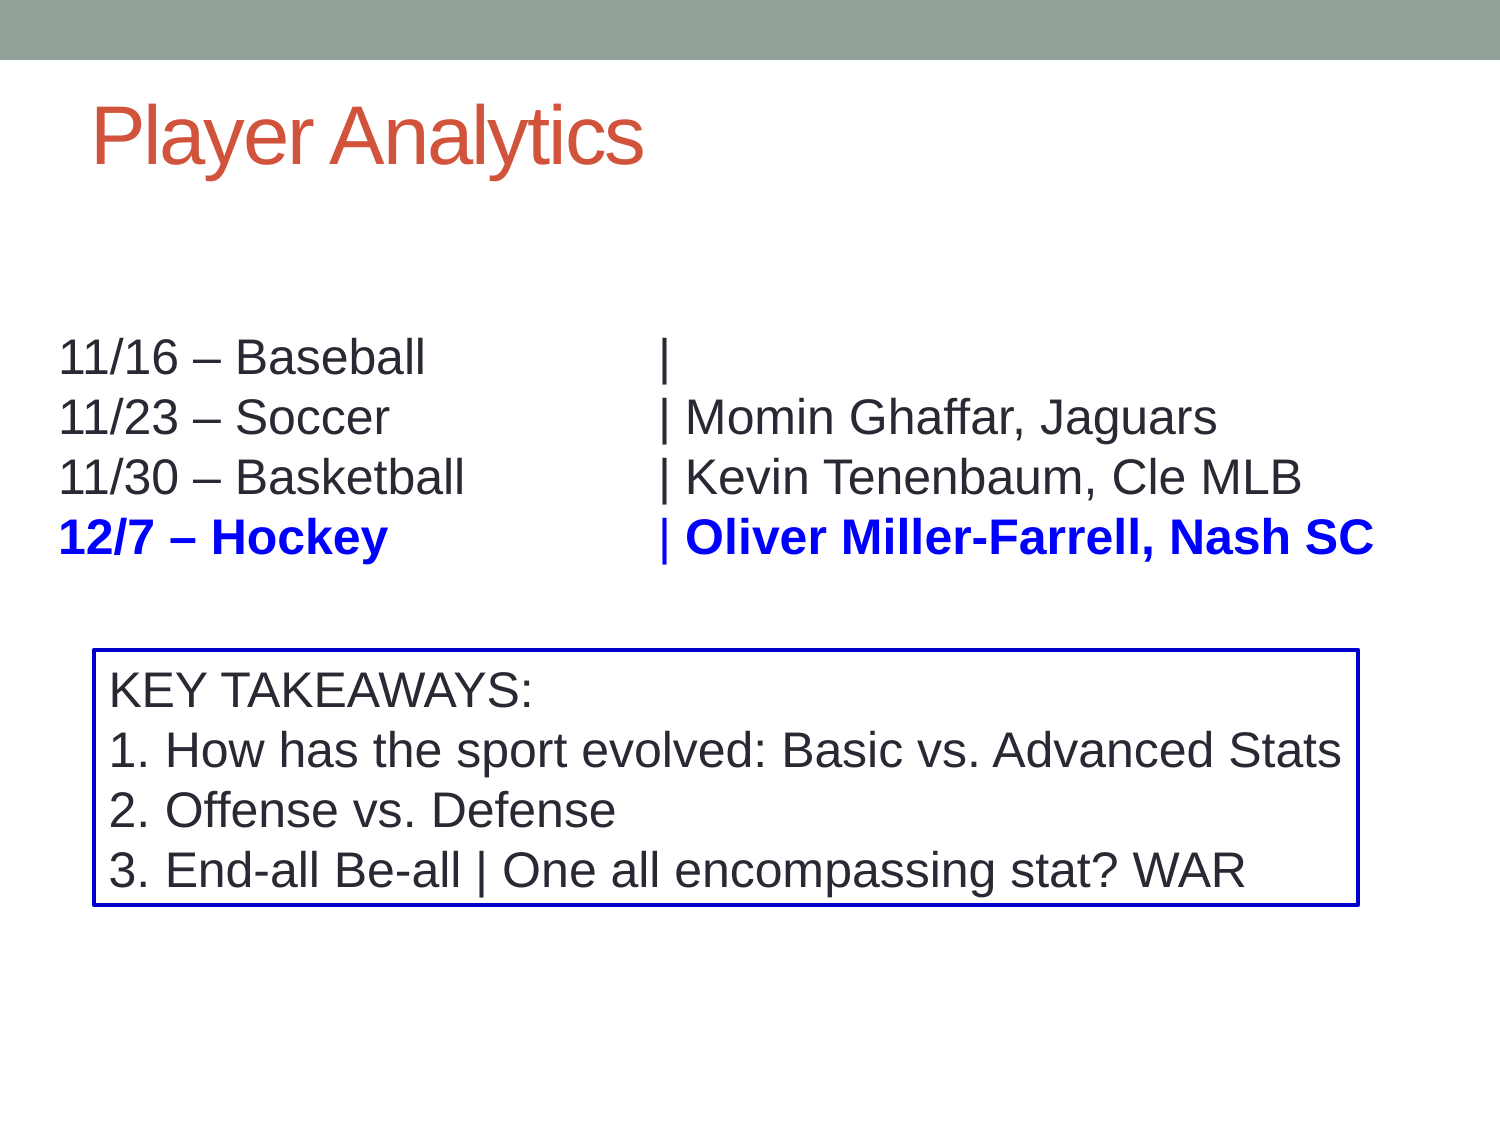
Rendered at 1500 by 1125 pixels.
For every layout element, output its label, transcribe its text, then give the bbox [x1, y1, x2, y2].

text_box 11/16 – Baseball | 11/23 – Soccer | Momin Ghaffar, Jaguars 11/30 – Basketball | Kevin Tenenbaum, Cle MLB 12/7 – Hockey | Oliver Miller-Farrell, Nash SC [43, 317, 1391, 573]
title Player Analytics [75, 50, 1425, 213]
text_box KEY TAKEAWAYS: How has the sport evolved: Basic vs. Advanced Stats Offense vs. Defense End-all Be-all | One all encompassing stat? WAR [93, 649, 1359, 905]
